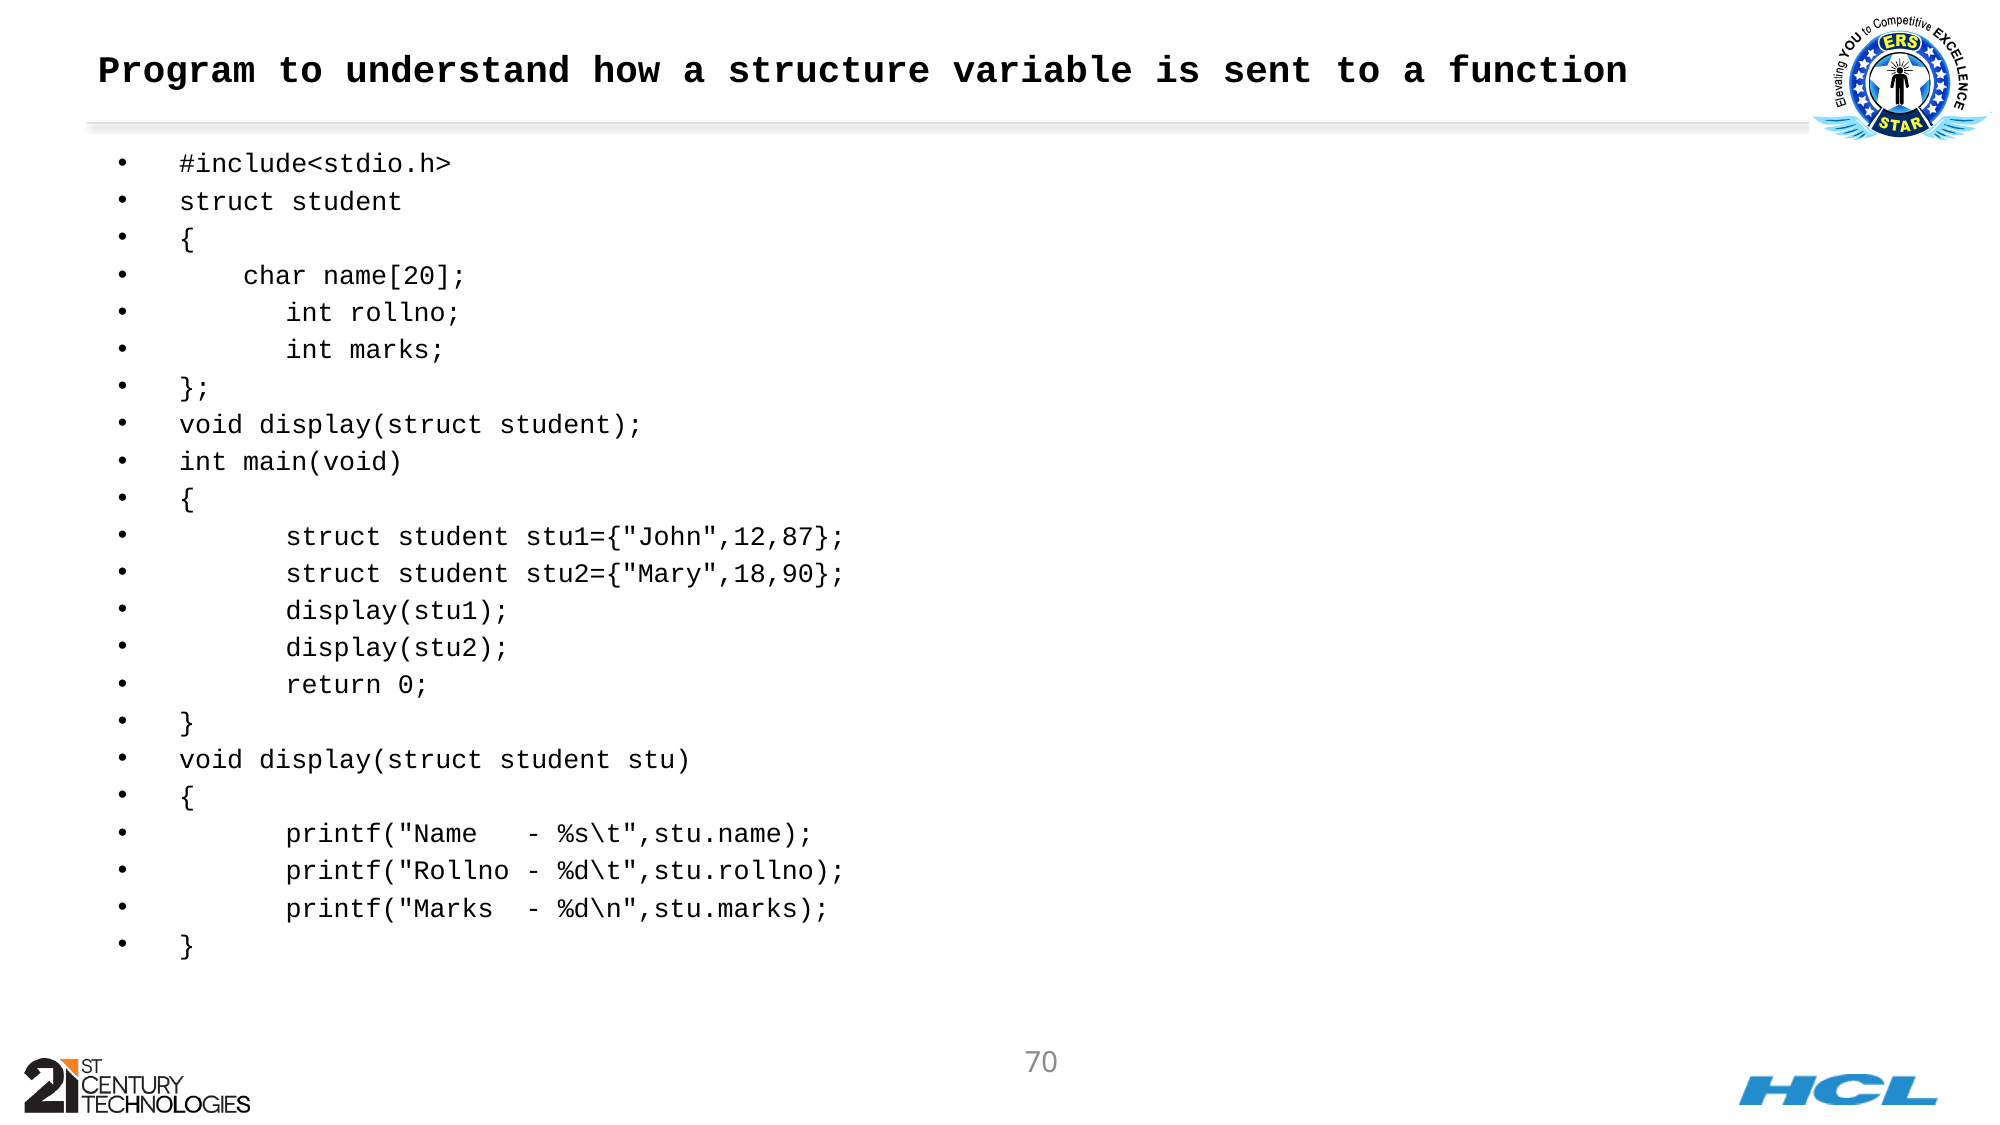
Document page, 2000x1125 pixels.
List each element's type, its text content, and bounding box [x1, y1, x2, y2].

picture [1739, 1074, 1938, 1105]
picture [24, 1058, 250, 1113]
slide_number 70 [808, 1033, 1275, 1094]
picture [1809, 10, 2000, 144]
title Program to understand how a structure variable is sent to a function [97, 28, 1638, 107]
list #include<stdio.h> struct student { char name[20]; int rollno; int marks; }; void display(struct student); int main(void) { struct student stu1={"John",12,87}; struct student stu2={"Mary",18,90}; display(stu1); display(stu2); return 0; } void display(struct student stu) { printf("Name - %s\t",stu.name); printf("Rollno - %d\t",stu.rollno); printf("Marks - %d\n",stu.marks); } [99, 137, 1900, 970]
